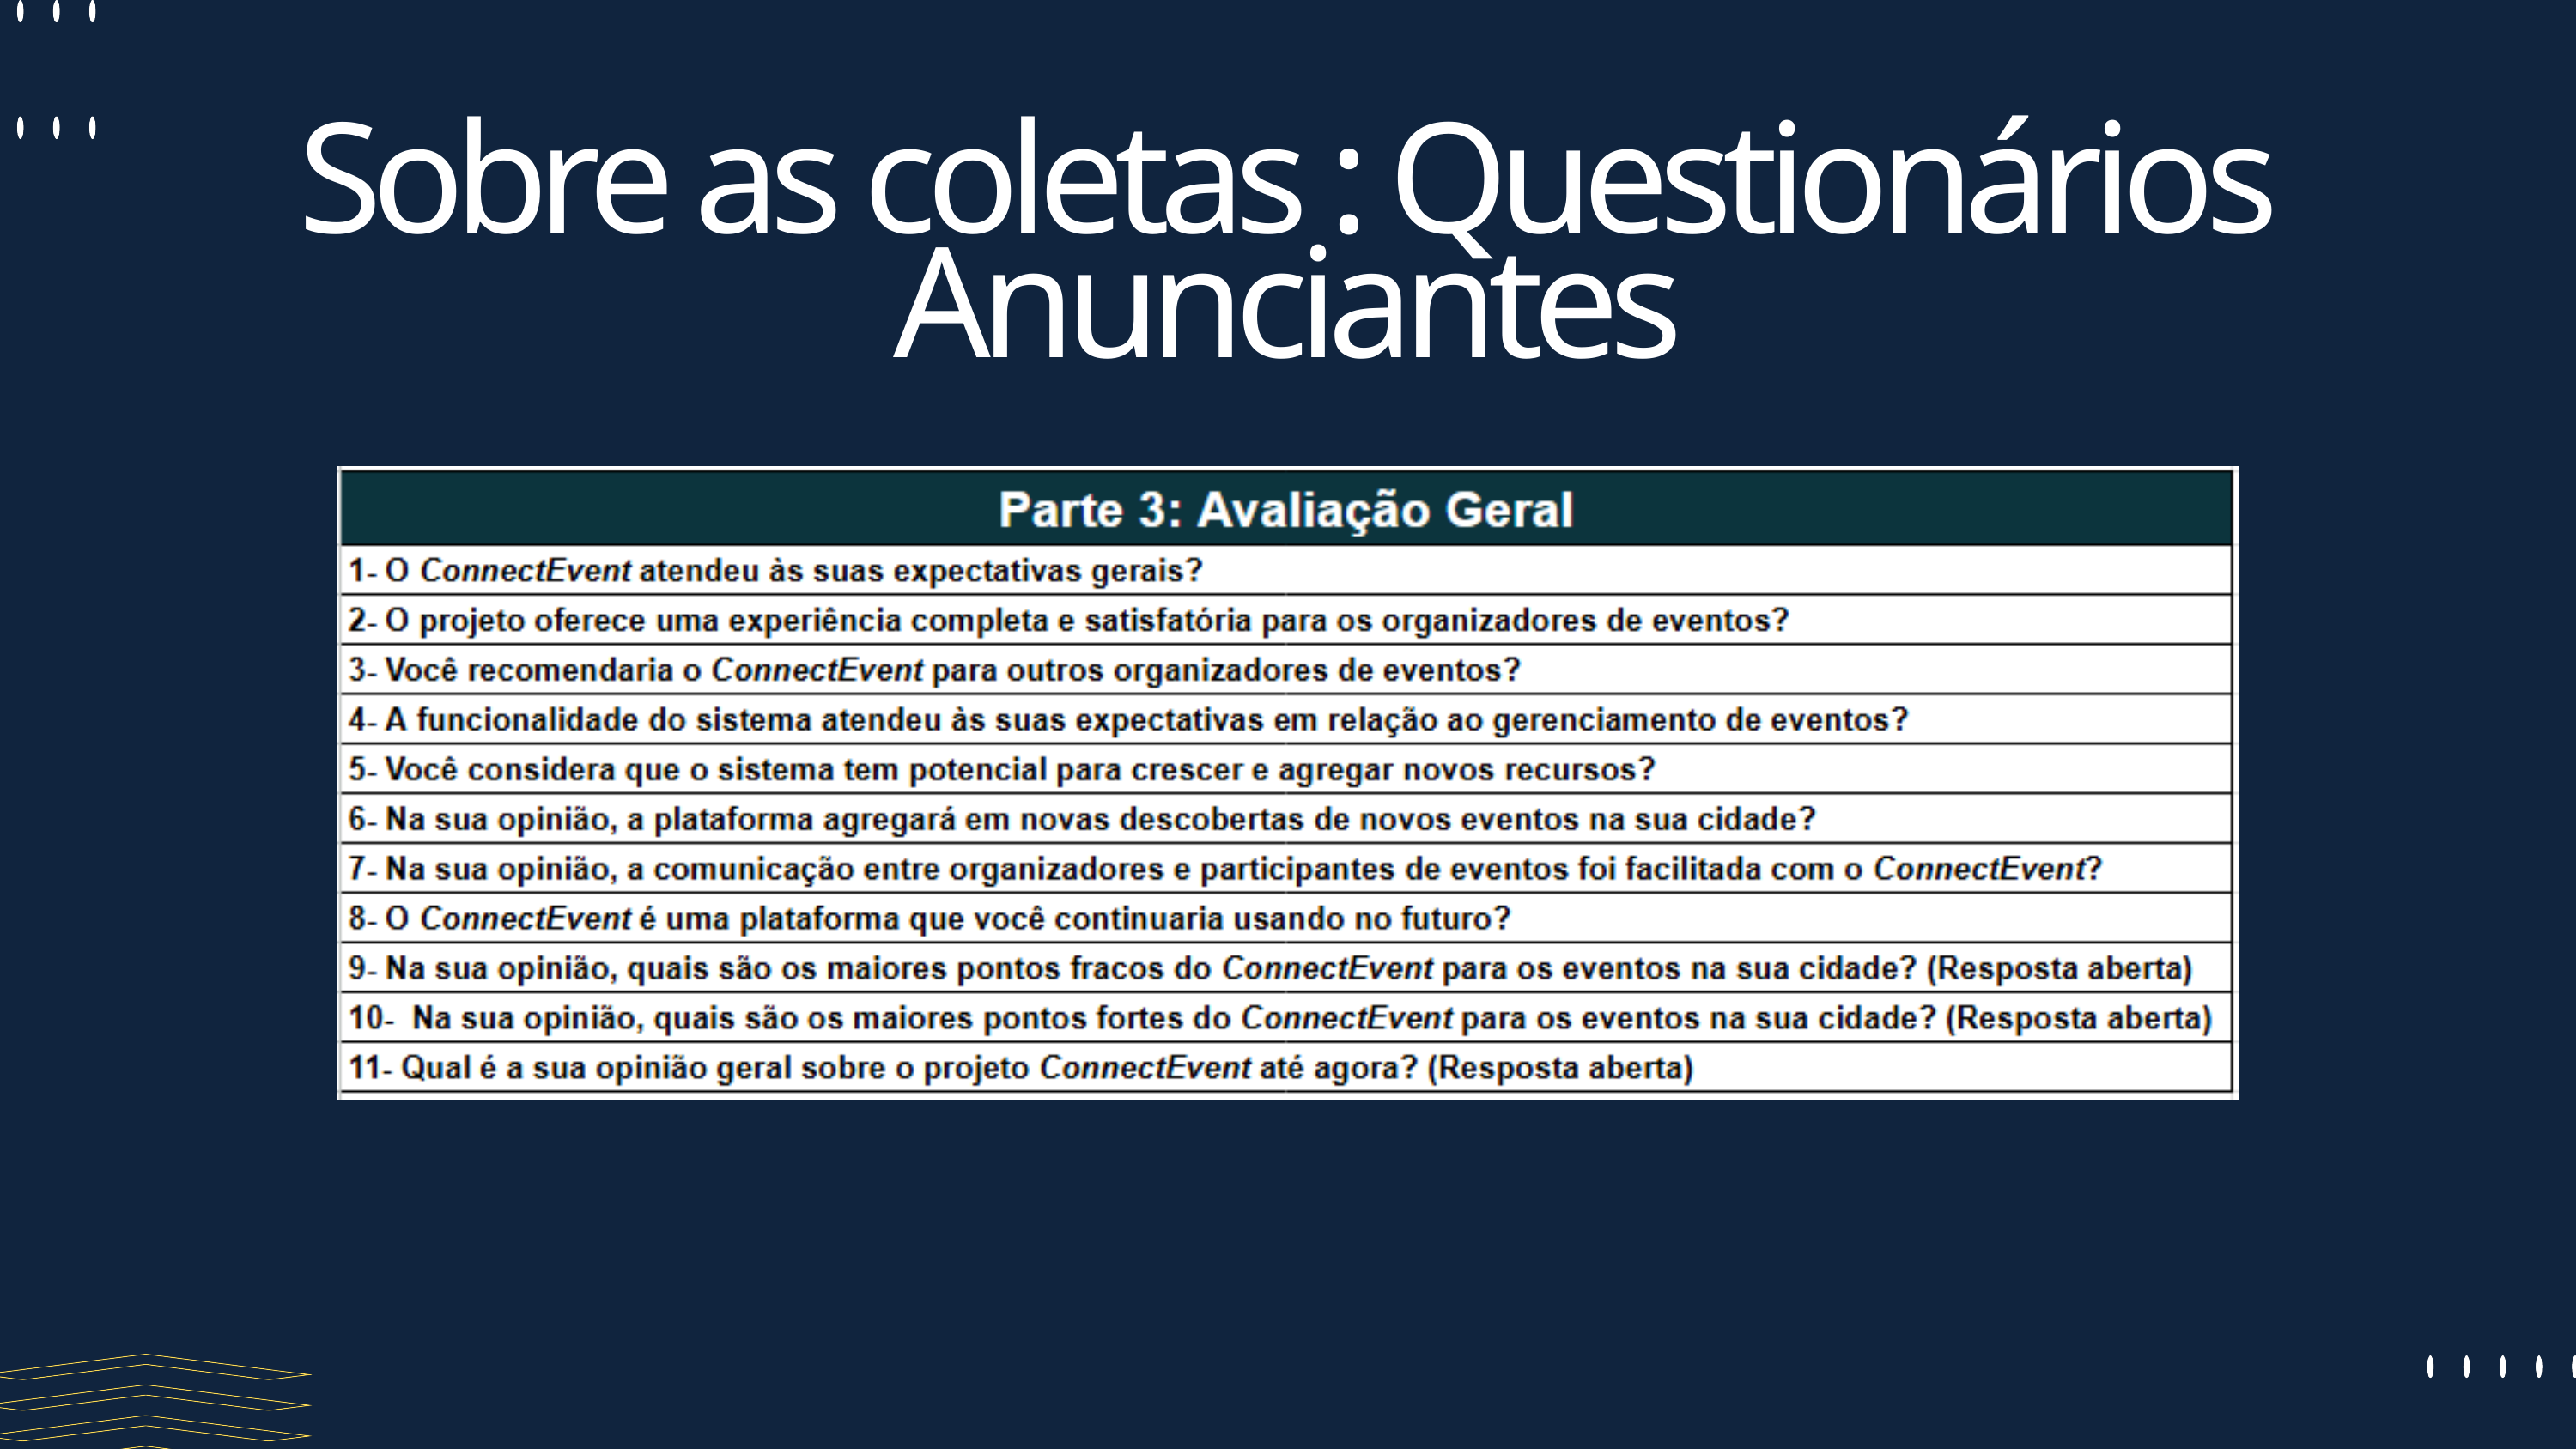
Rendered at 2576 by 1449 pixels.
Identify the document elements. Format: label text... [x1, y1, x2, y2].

text_box [0, 1354, 313, 1449]
text_box [2427, 1354, 2576, 1449]
text_box [0, 0, 96, 140]
text_box Sobre as coletas : Questionários Anunciantes [0, 139, 2576, 388]
picture [337, 466, 2239, 1100]
